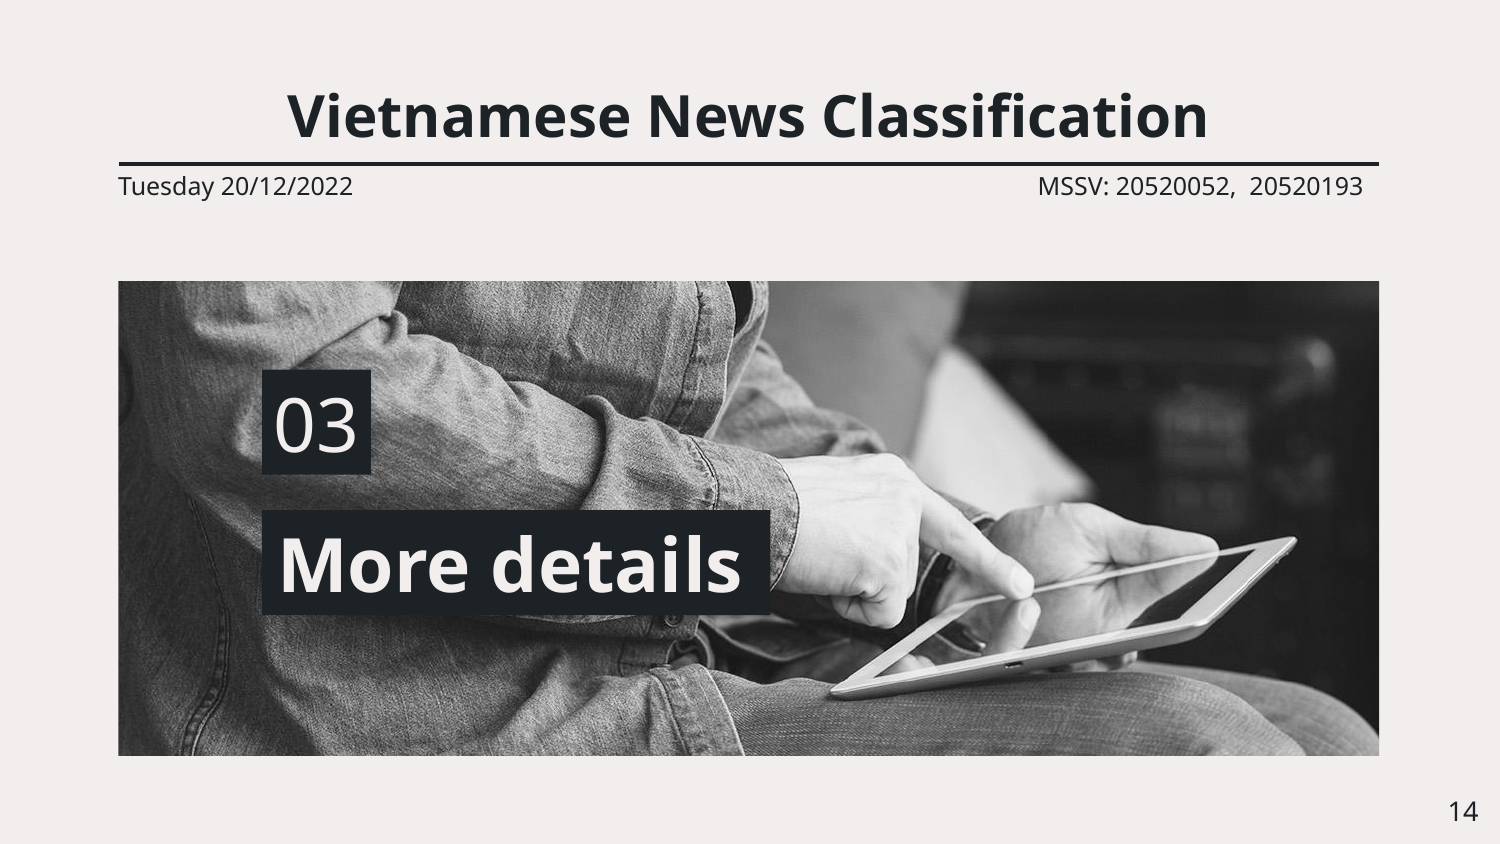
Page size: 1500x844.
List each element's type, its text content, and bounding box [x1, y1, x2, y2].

subtitle Vietnamese News Classification [262, 80, 1236, 149]
subtitle Tuesday 20/12/2022 [118, 171, 371, 200]
picture [117, 281, 1380, 756]
slide_number ‹#› [1403, 779, 1494, 844]
subtitle MSSV: 20520052, 20520193 [1022, 171, 1380, 200]
